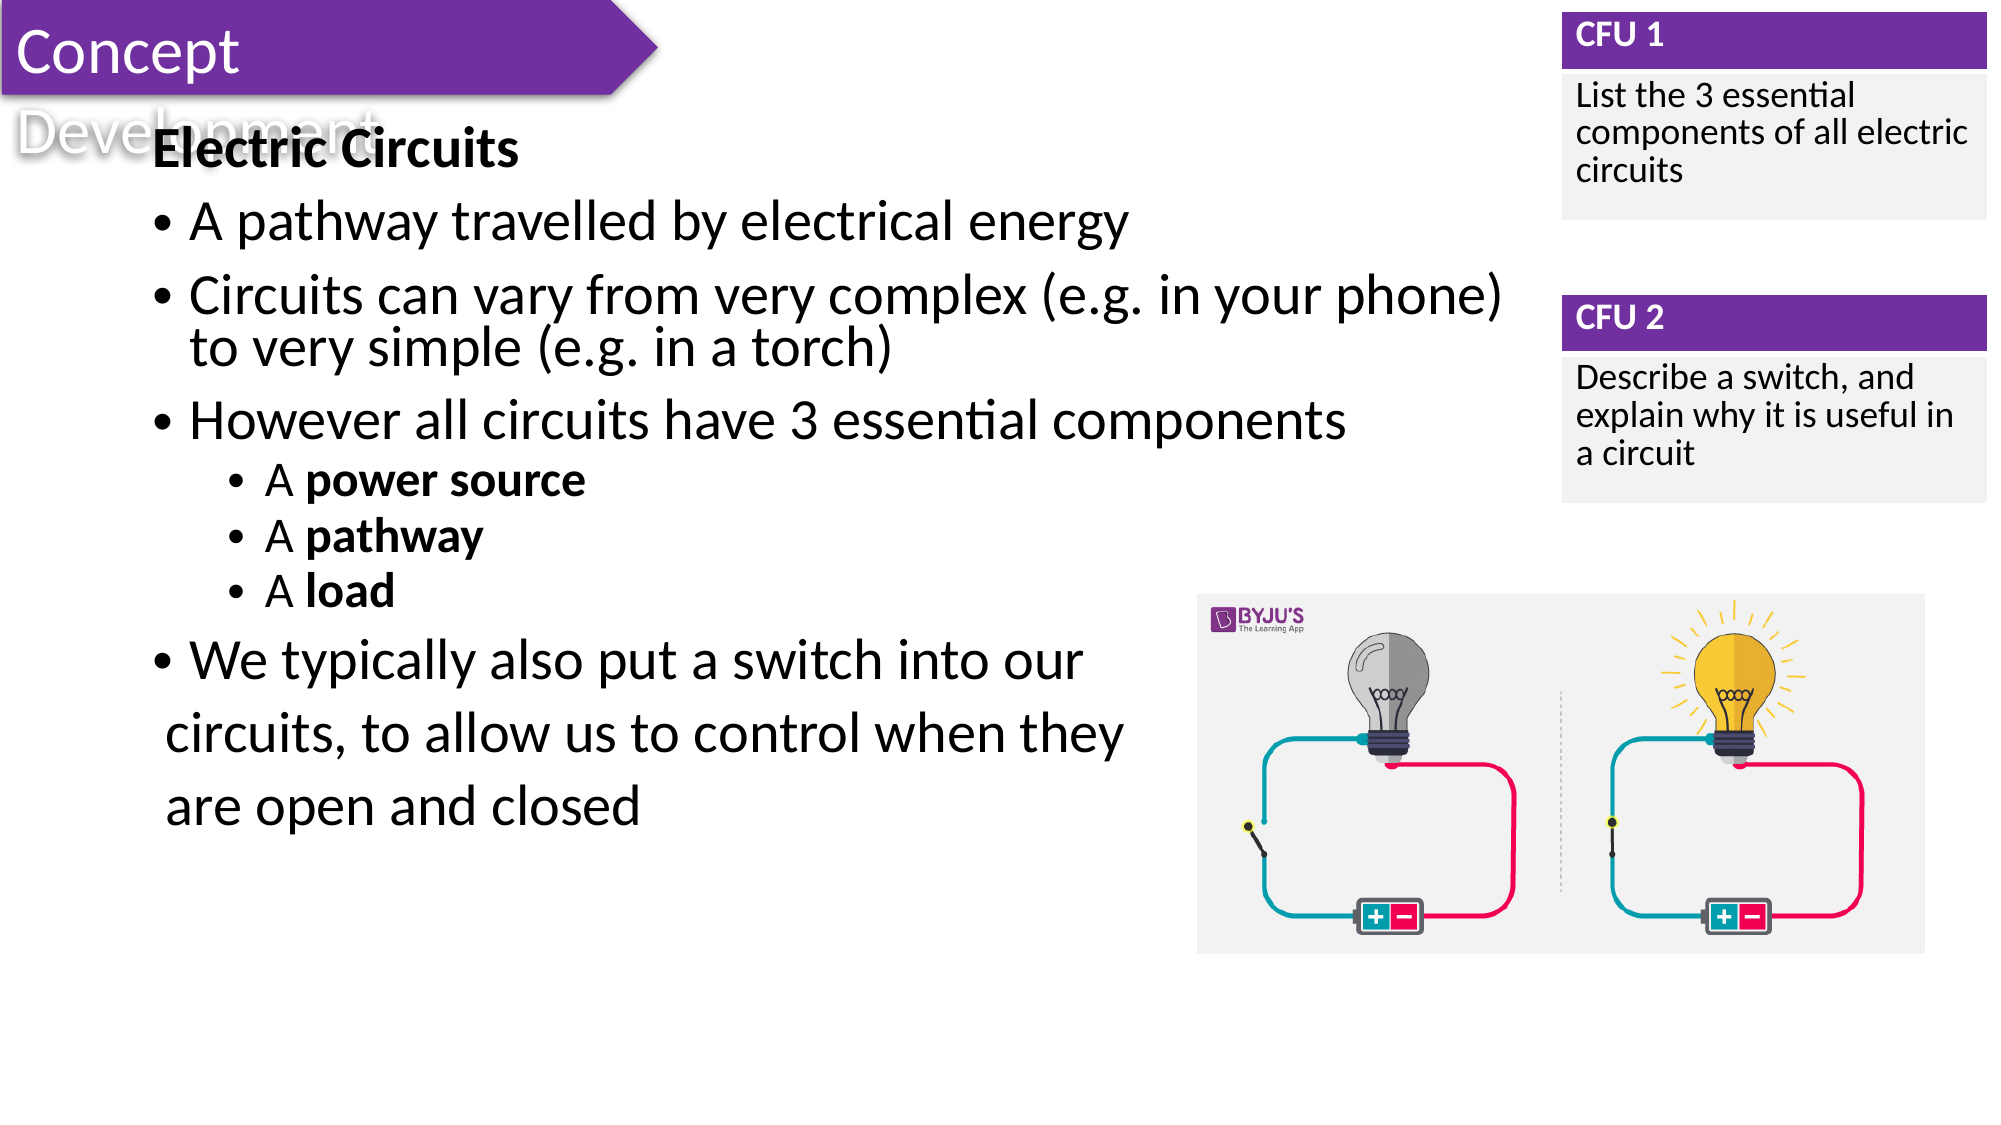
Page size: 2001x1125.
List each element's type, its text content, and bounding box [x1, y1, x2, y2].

table_header CFU 2 [1562, 295, 1987, 351]
picture [1192, 588, 1930, 957]
table_cell Describe a switch, and explain why it is useful in a circuit [1562, 357, 1987, 503]
table_header CFU 1 [1562, 12, 1987, 69]
text_box Concept Development [1, 0, 658, 95]
list Electric Circuits A pathway travelled by electrical energy Circuits can vary from very complex (e.g. in your phone) to very simple (e.g. in a torch) However all circuits have 3 essential components A power source A pathway A load We typically also put a switch into our circuits, to allow us to control when they are open and closed [137, 118, 1542, 921]
table_cell List the 3 essential components of all electric circuits [1562, 74, 1987, 220]
